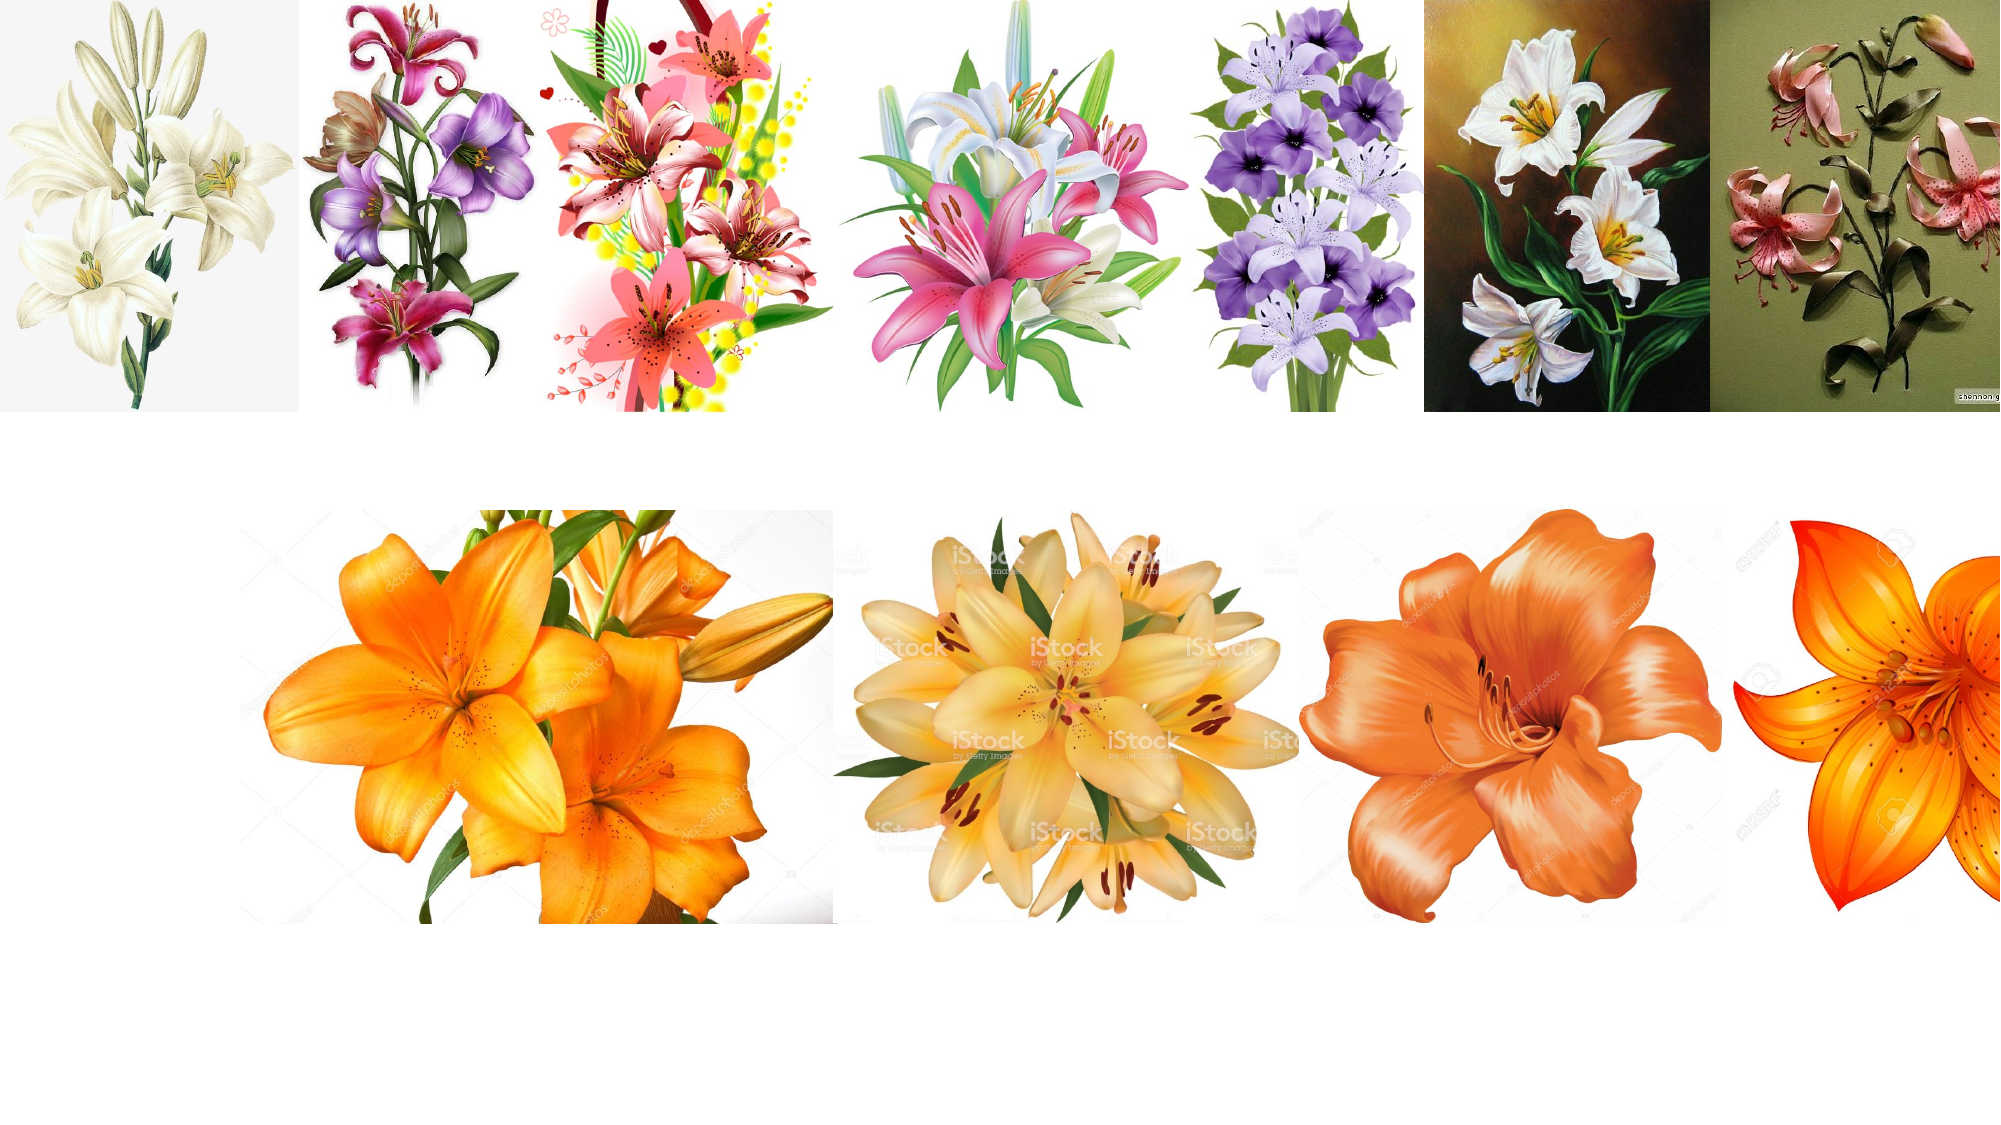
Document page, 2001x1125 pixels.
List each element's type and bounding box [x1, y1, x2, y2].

picture [240, 509, 2000, 924]
text_box [0, 0, 2000, 413]
